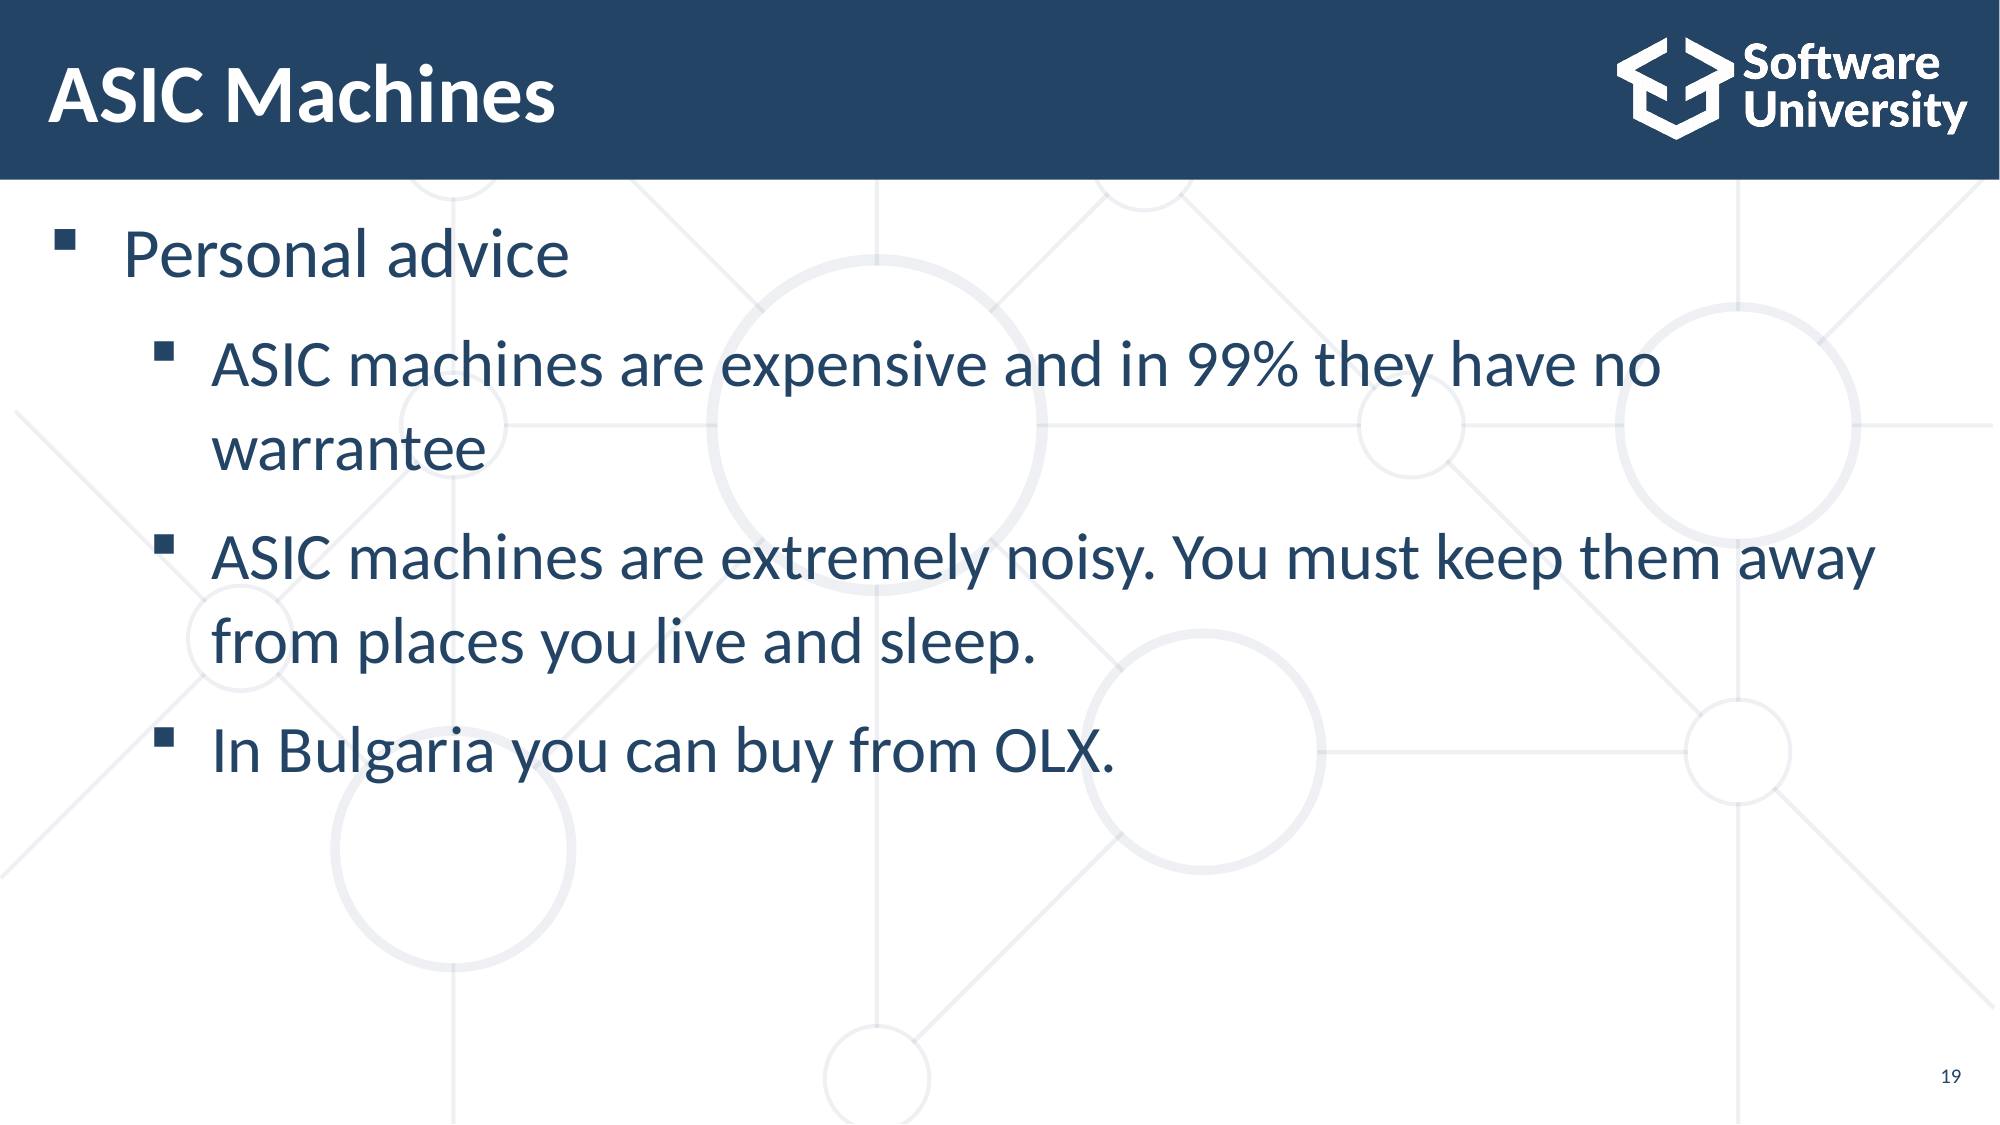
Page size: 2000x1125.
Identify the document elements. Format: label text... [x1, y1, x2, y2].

picture [1617, 37, 1968, 140]
slide_number 19 [1896, 1049, 1968, 1101]
title ASIC Machines [31, 16, 1591, 162]
list Personal advice ASIC machines are expensive and in 99% they have no warrantee ASIC machines are extremely noisy. You must keep them away from places you live and sleep. In Bulgaria you can buy from OLX. [31, 196, 1970, 1050]
